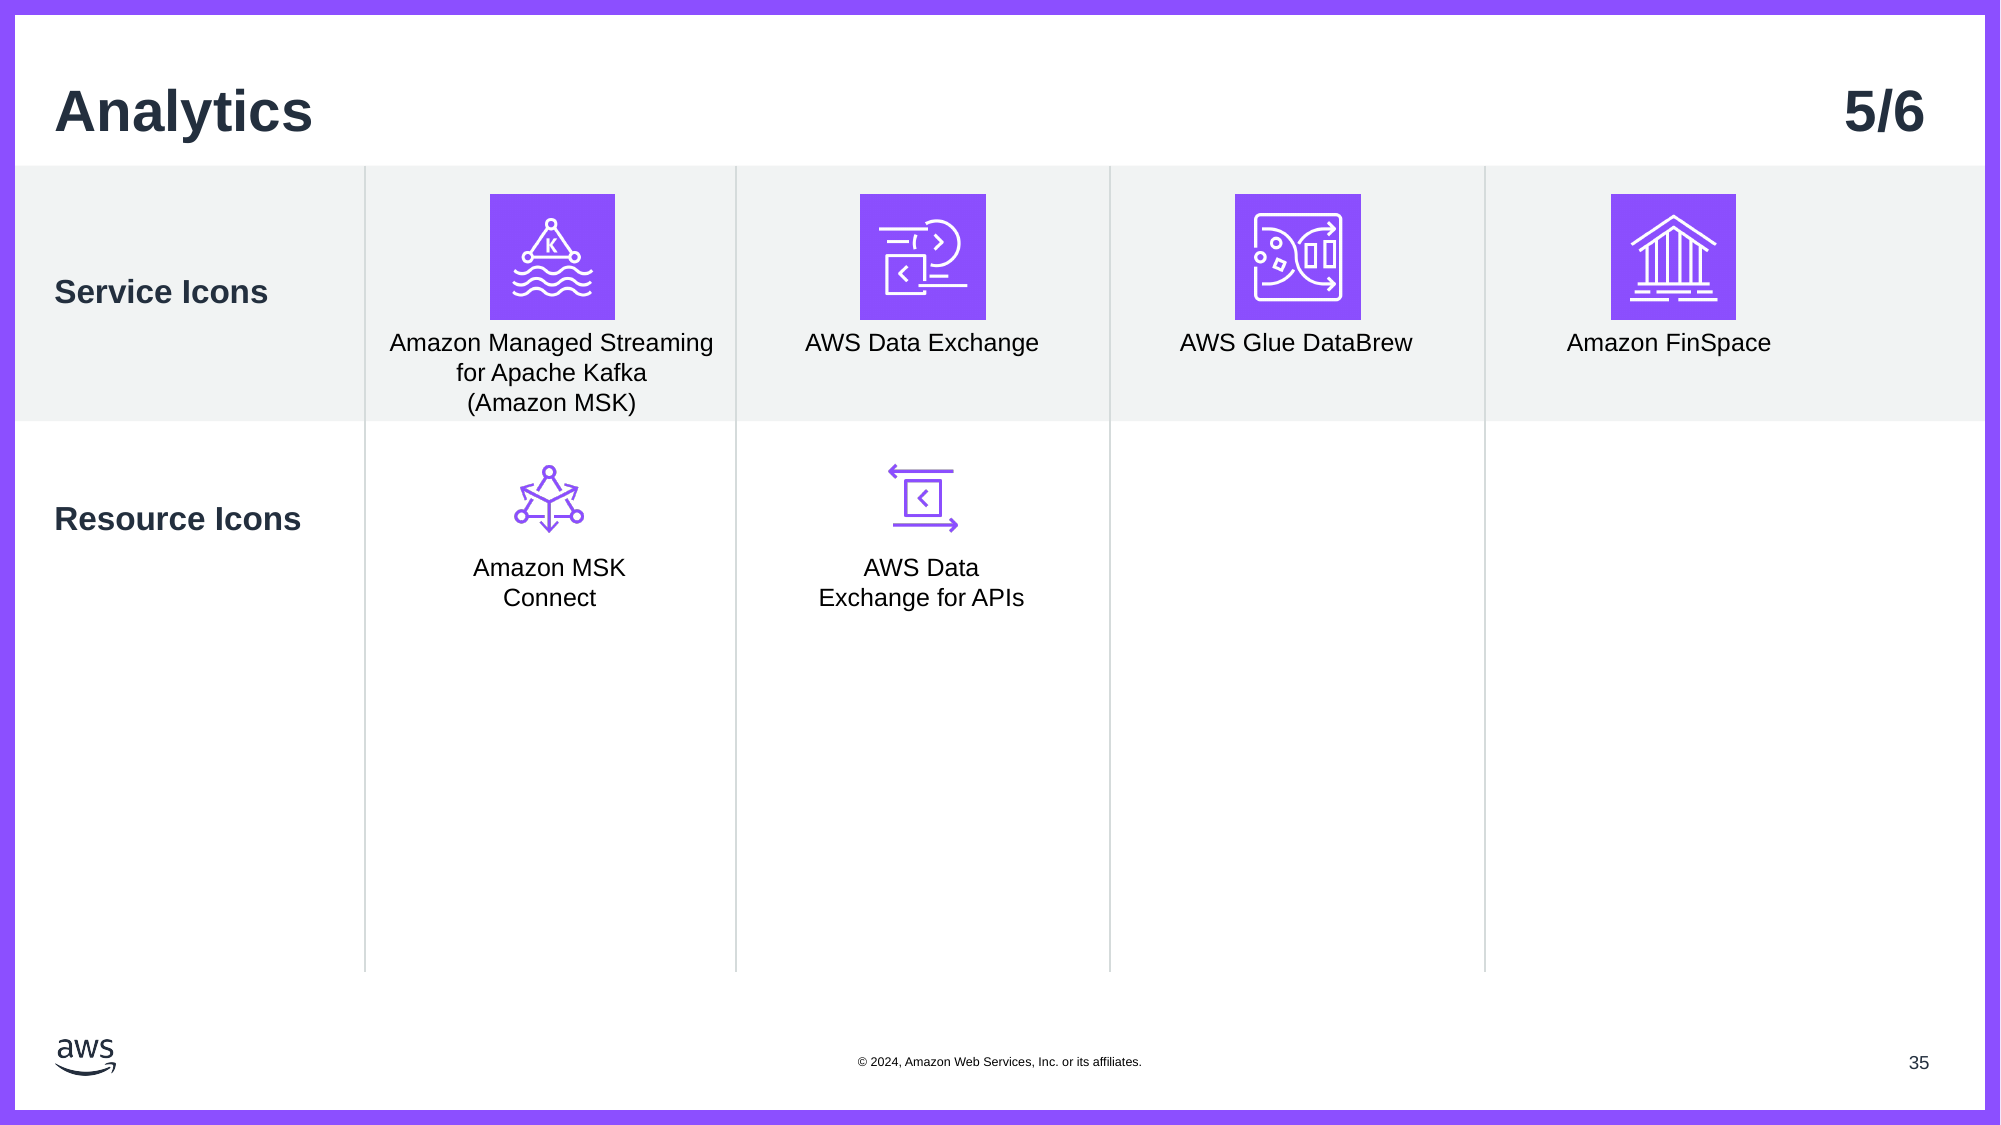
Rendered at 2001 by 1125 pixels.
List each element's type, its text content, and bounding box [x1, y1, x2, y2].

text_box Amazon Managed Streaming for Apache Kafka (Amazon MSK) [366, 319, 735, 424]
text_box Amazon MSK Connect [445, 544, 654, 619]
picture [860, 194, 986, 320]
text_box Amazon FinSpace [1485, 319, 1857, 364]
picture [55, 1039, 116, 1076]
text_box AWS Glue DataBrew [1111, 319, 1482, 364]
picture [1235, 194, 1361, 320]
picture [1610, 194, 1737, 320]
picture [490, 194, 616, 320]
slide_number 35 [1494, 1031, 1945, 1092]
title Analytics 5/6 [39, 59, 1945, 166]
footer © 2024, Amazon Web Services, Inc. or its affiliates. [662, 1031, 1338, 1092]
text_box AWS Data Exchange [736, 319, 1108, 364]
picture [511, 460, 587, 536]
text_box AWS Data Exchange for APIs [802, 544, 1041, 619]
picture [885, 460, 961, 536]
